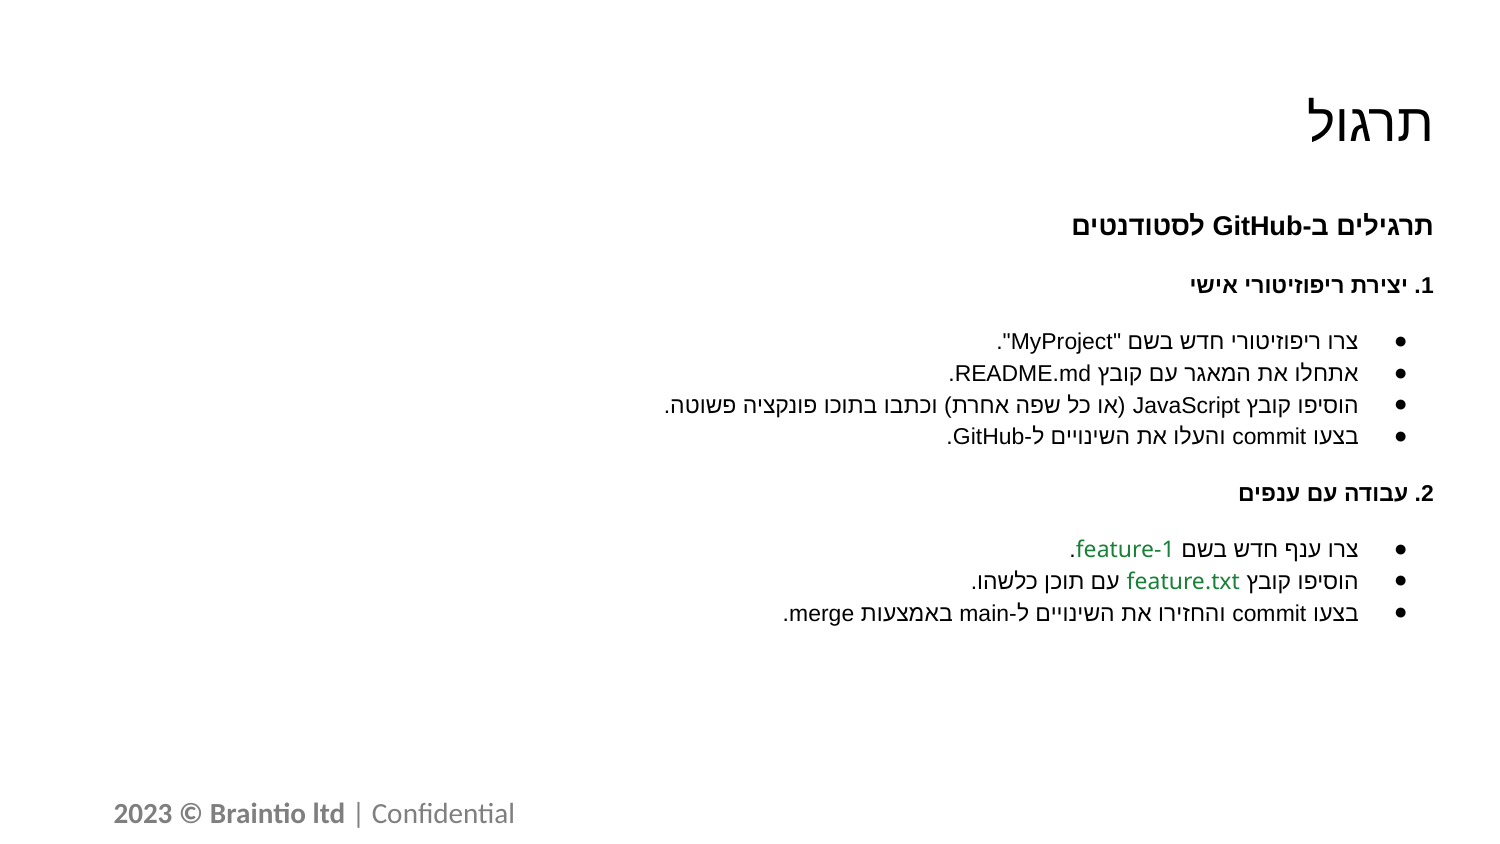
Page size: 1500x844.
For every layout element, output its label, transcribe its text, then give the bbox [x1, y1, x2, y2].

list תרגילים ב-GitHub לסטודנטים 1. יצירת ריפוזיטורי אישי צרו ריפוזיטורי חדש בשם "MyProject". אתחלו את המאגר עם קובץ README.md. הוסיפו קובץ JavaScript (או כל שפה אחרת) וכתבו בתוכו פונקציה פשוטה. בצעו commit והעלו את השינויים ל-GitHub. 2. עבודה עם ענפים צרו ענף חדש בשם feature-1. הוסיפו קובץ feature.txt עם תוכן כלשהו. בצעו commit והחזירו את השינויים ל-main באמצעות merge. [51, 189, 1449, 750]
title תרגול [51, 72, 1449, 167]
